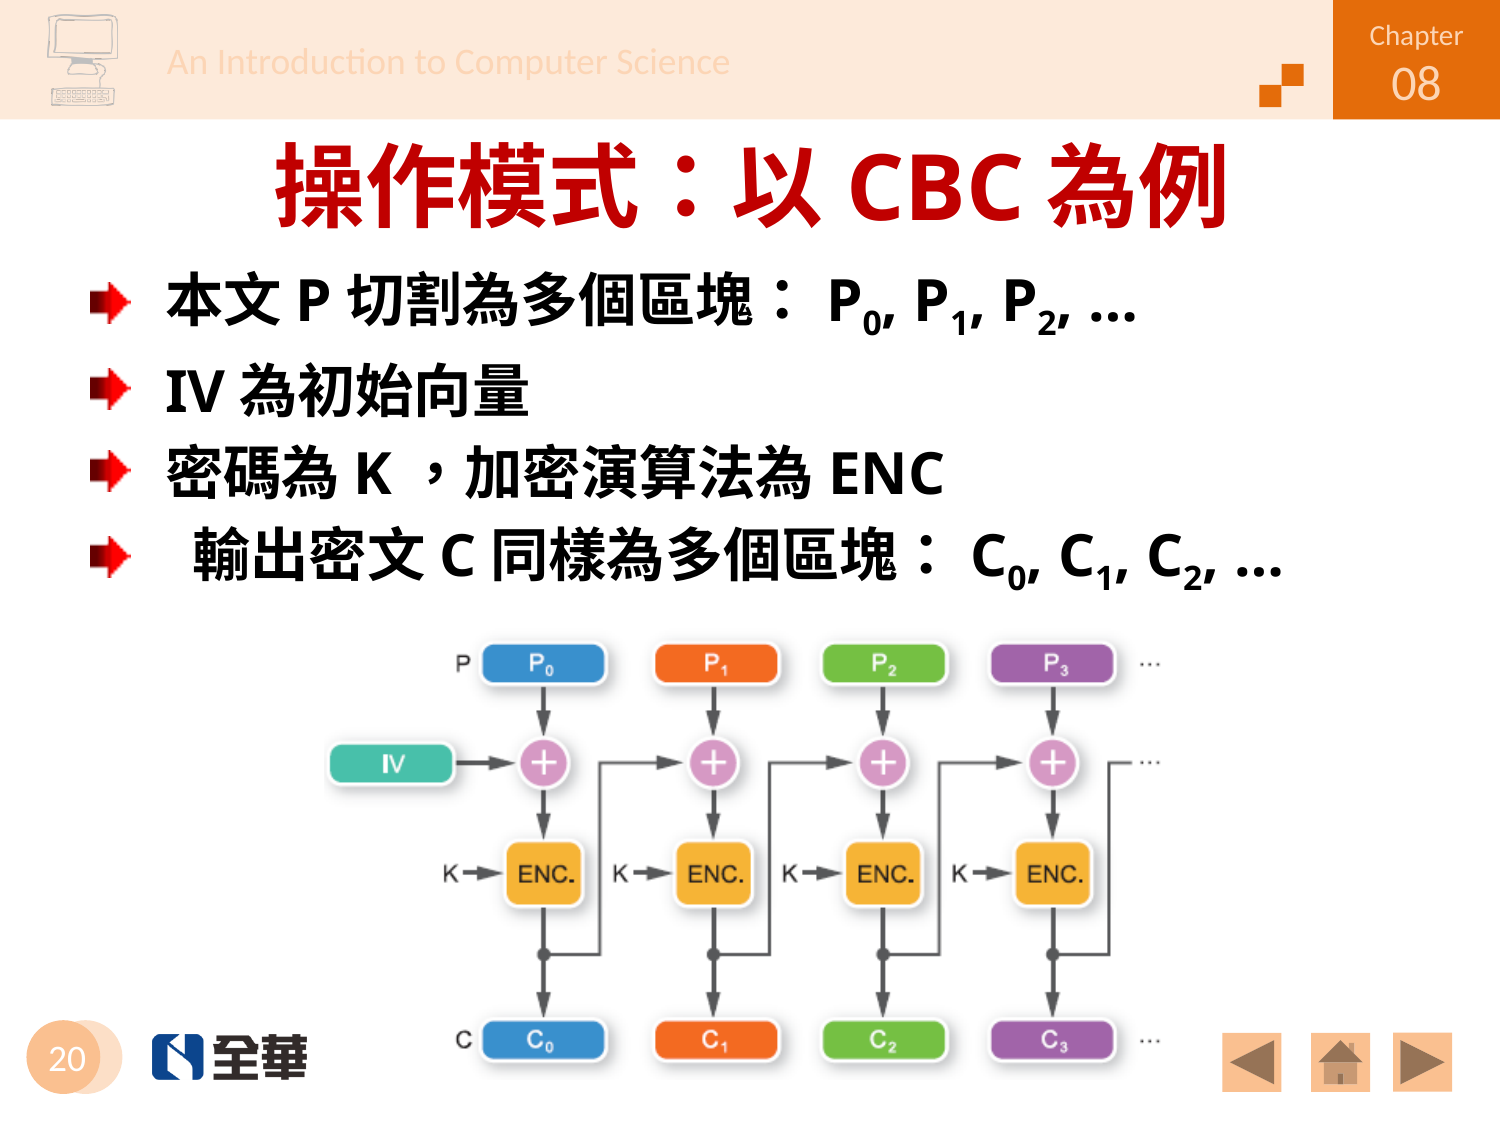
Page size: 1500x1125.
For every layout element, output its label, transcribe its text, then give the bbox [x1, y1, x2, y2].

picture [90, 536, 131, 578]
picture [90, 450, 131, 492]
picture [152, 1034, 307, 1080]
picture [90, 282, 131, 324]
title 操作模式：以CBC為例 [76, 90, 1427, 278]
picture [324, 609, 1179, 1081]
picture [47, 14, 118, 106]
picture [90, 368, 131, 410]
list 本文P切割為多個區塊：P0, P1, P2, … IV為初始向量 密碼為K，加密演算法為ENC 輸出密文C同樣為多個區塊：C0, C1, C2, … [75, 255, 1425, 1005]
